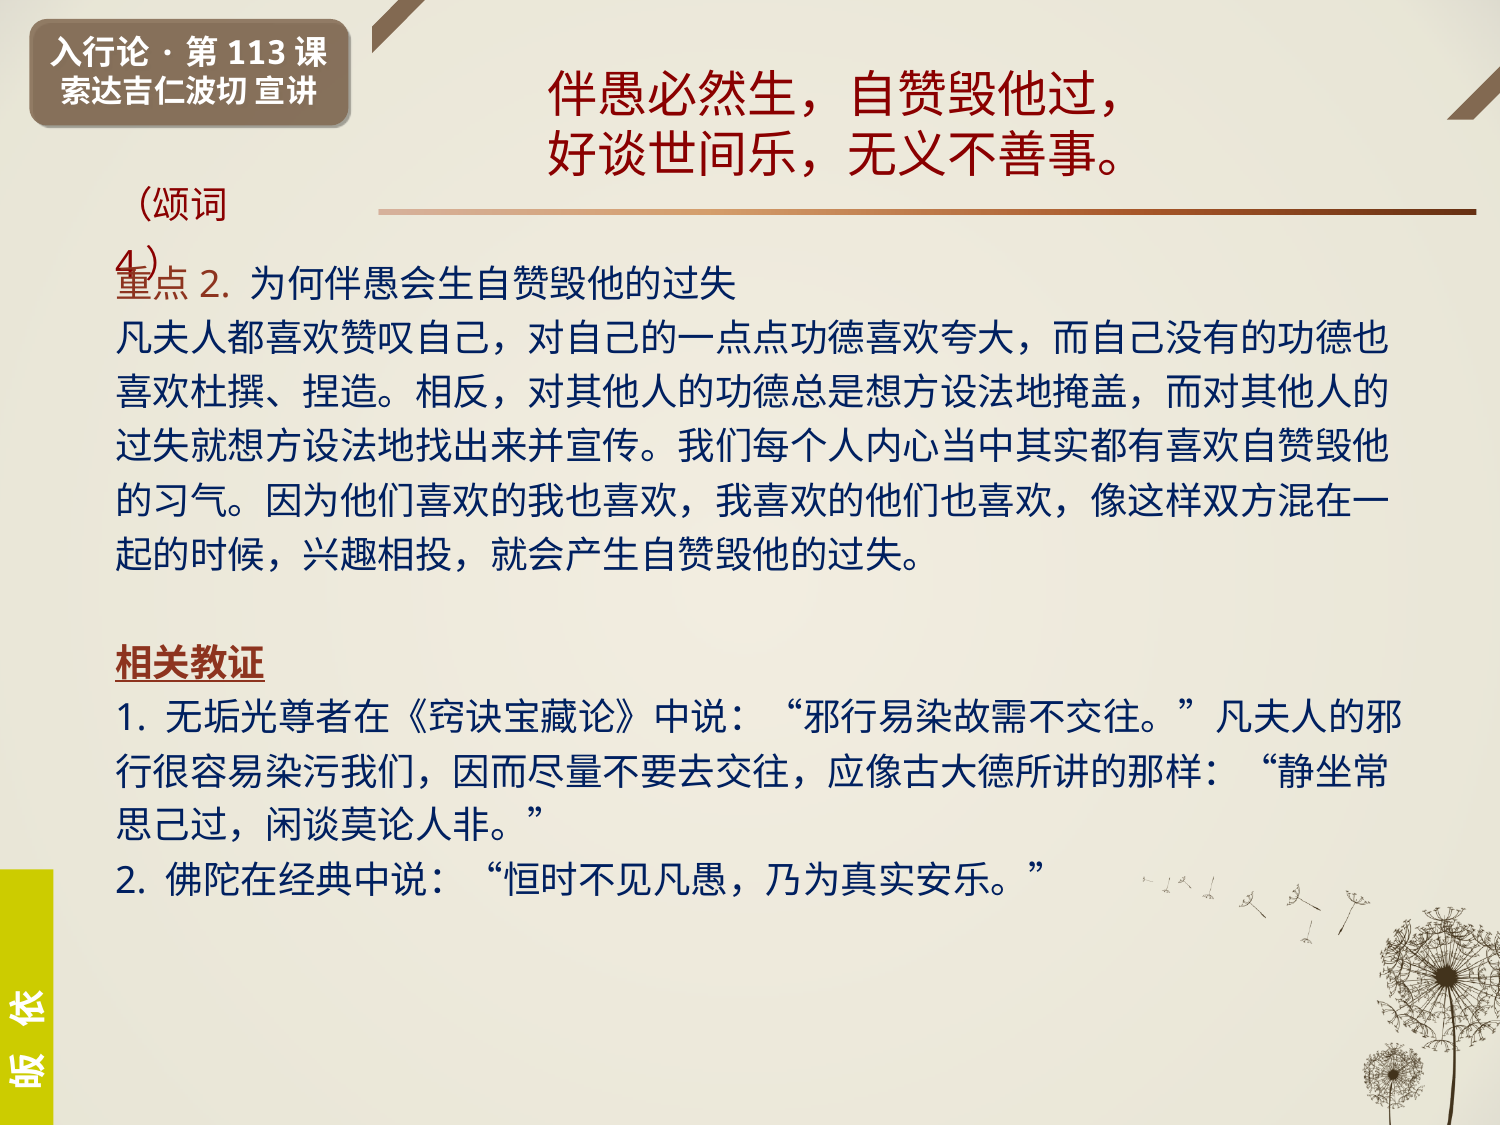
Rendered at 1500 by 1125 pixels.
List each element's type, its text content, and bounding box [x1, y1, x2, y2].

text_box [372, 0, 425, 54]
text_box 皈 依 [0, 869, 54, 1125]
text_box 重点2. 为何伴愚会生自赞毁他的过失 凡夫人都喜欢赞叹自己，对自己的一点点功德喜欢夸大，而自己没有的功德也喜欢杜撰、捏造。相反，对其他人的功德总是想方设法地掩盖，而对其他人的过失就想方设法地找出来并宣传。我们每个人内心当中其实都有喜欢自赞毁他的习气。因为他们喜欢的我也喜欢，我喜欢的他们也喜欢，像这样双方混在一起的时候，兴趣相投，就会产生自赞毁他的过失。 相关教证 1. 无垢光尊者在《窍诀宝藏论》中说：“邪行易染故需不交往。”凡夫人的邪行很容易染污我们，因而尽量不要去交往，应像古大德所讲的那样：“静坐常思己过，闲谈莫论人非。” 2. 佛陀在经典中说：“恒时不见凡愚，乃为真实安乐。” [100, 243, 1424, 909]
text_box [1446, 66, 1500, 120]
text_box 伴愚必然生，自赞毁他过，好谈世间乐，无义不善事。 [532, 19, 1195, 190]
text_box （颂词4） [100, 160, 278, 243]
picture [0, 0, 1500, 1125]
text_box 入行论·第113课 索达吉仁波切 宣讲 [29, 18, 349, 126]
